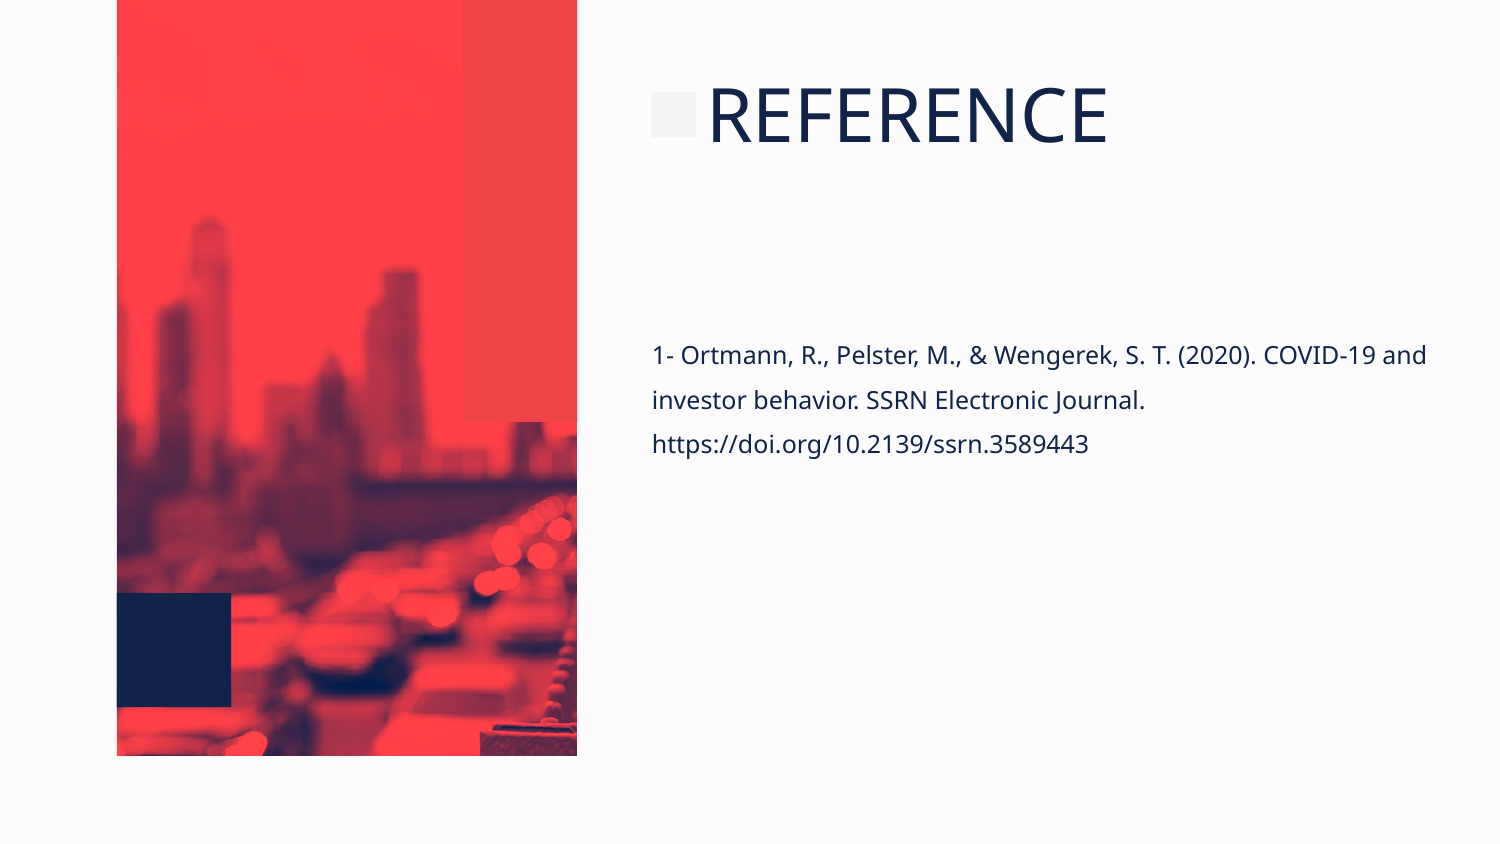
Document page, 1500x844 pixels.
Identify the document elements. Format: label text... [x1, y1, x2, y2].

subtitle 1- Ortmann, R., Pelster, M., & Wengerek, S. T. (2020). COVID-19 and investor behavior. SSRN Electronic Journal. https://doi.org/10.2139/ssrn.3589443 [636, 318, 1459, 495]
picture [116, 0, 578, 756]
title REFERENCE [602, 22, 1500, 173]
